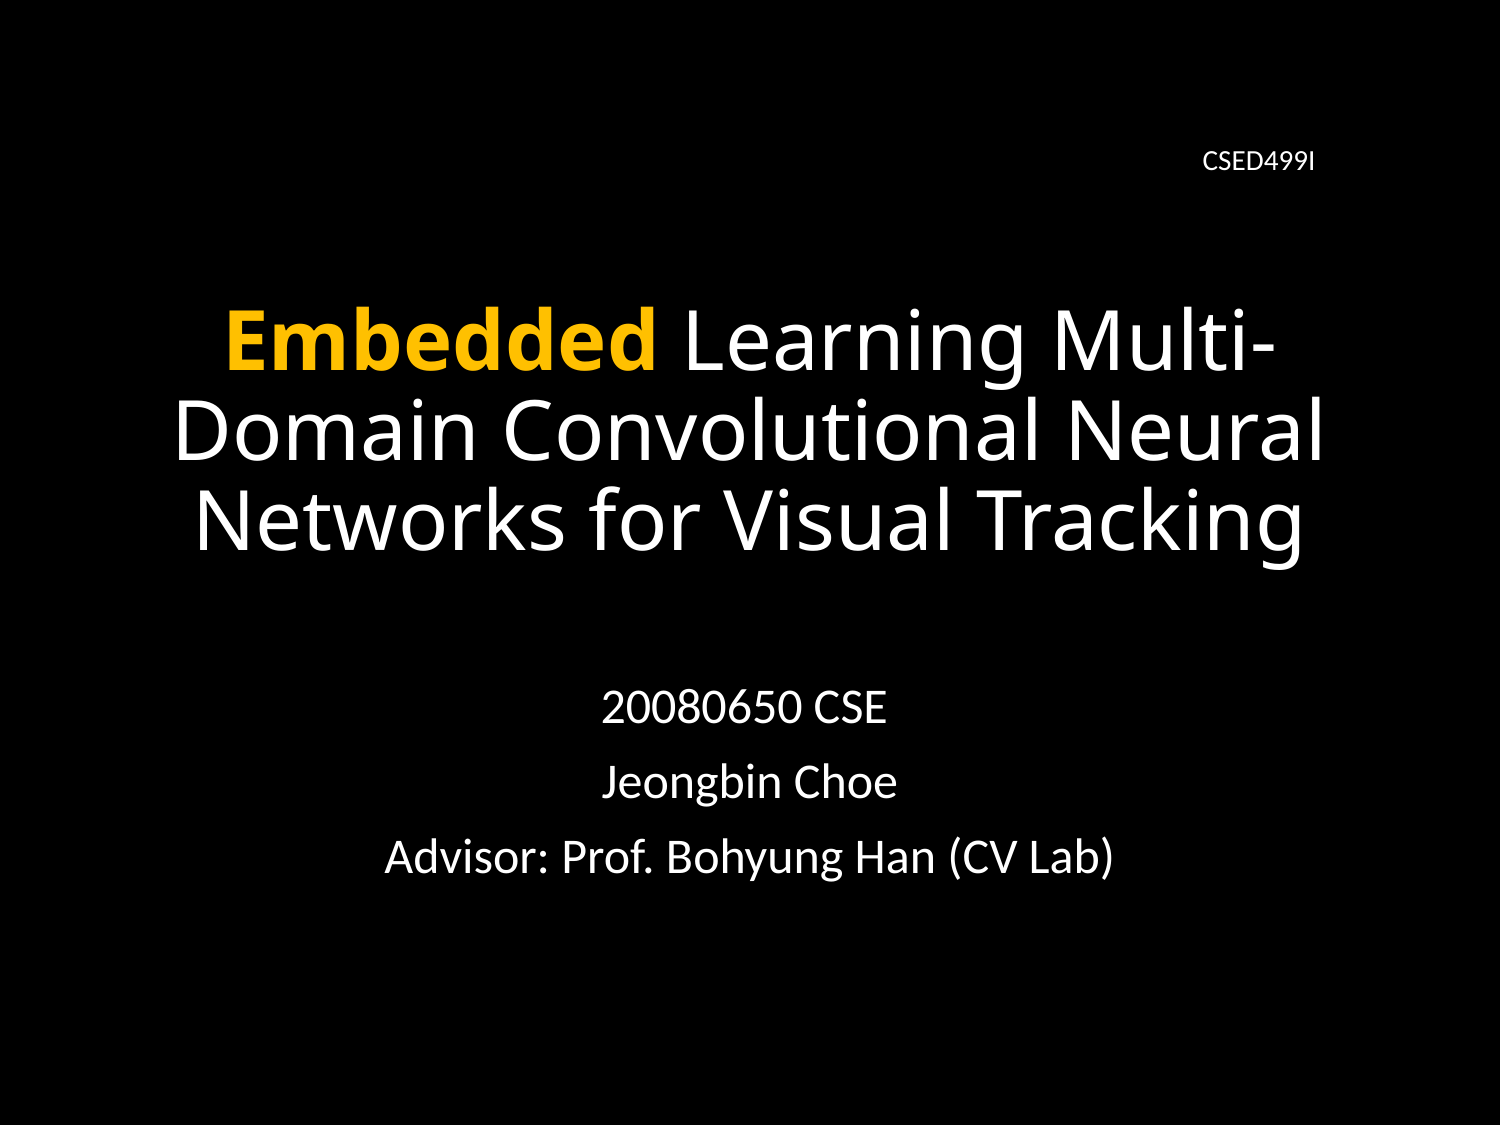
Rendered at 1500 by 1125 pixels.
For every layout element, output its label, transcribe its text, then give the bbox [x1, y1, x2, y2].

subtitle 20080650 CSE Jeongbin Choe Advisor: Prof. Bohyung Han (CV Lab) [187, 673, 1313, 945]
title Embedded Learning Multi-Domain Convolutional Neural Networks for Visual Tracking [112, 184, 1388, 576]
text_box CSED499I [1187, 133, 1331, 184]
